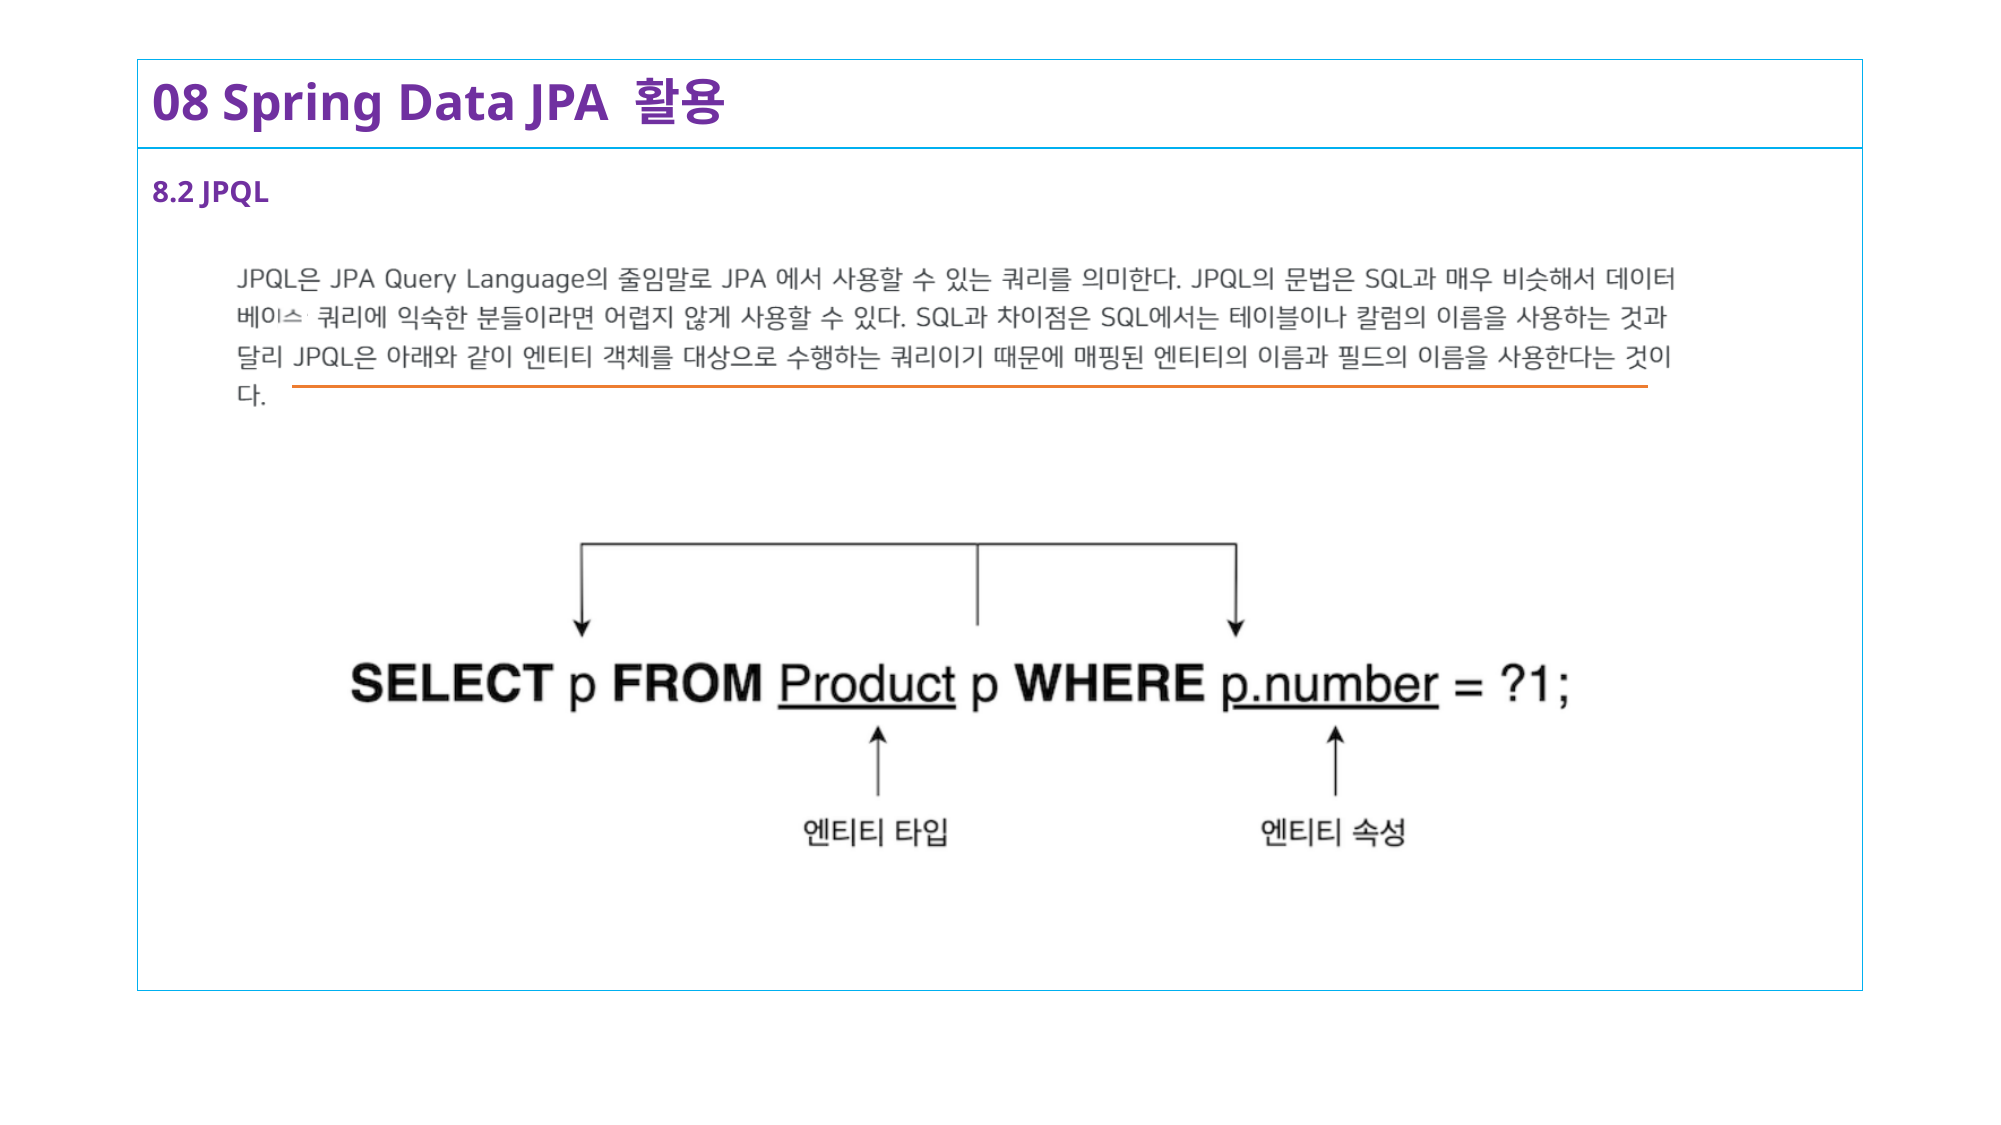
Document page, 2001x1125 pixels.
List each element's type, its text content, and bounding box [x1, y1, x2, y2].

title 08 Spring Data JPA 활용 [137, 59, 1863, 148]
picture [223, 247, 1704, 872]
list 8.2 JPQL [137, 148, 1863, 991]
